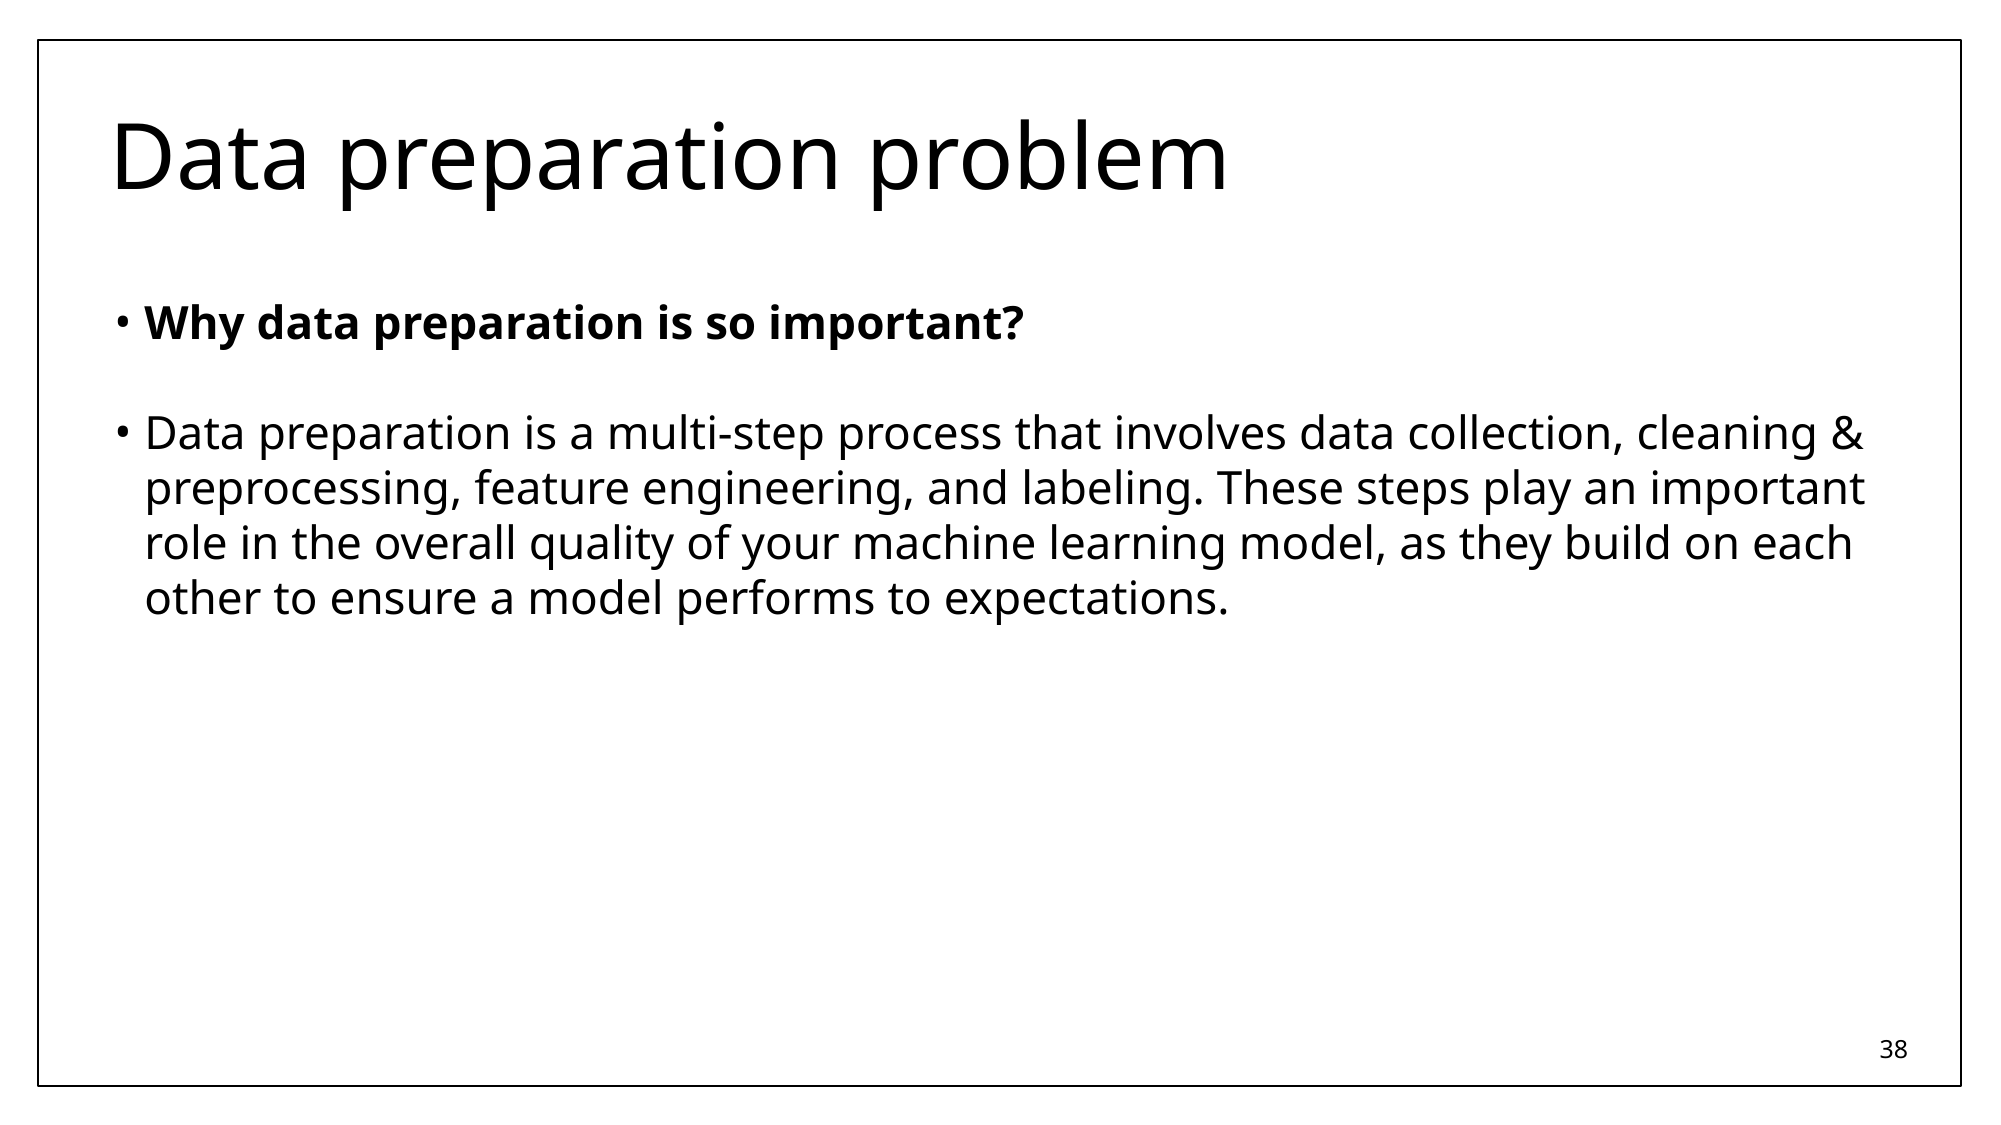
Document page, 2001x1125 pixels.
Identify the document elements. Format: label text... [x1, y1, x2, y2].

title Data preparation problem [91, 48, 1924, 271]
list Why data preparation is so important? Data preparation is a multi-step process that involves data collection, cleaning & preprocessing, feature engineering, and labeling. These steps play an important role in the overall quality of your machine learning model, as they build on each other to ensure a model performs to expectations. [91, 286, 1924, 997]
slide_number 38 [1643, 1020, 1924, 1081]
